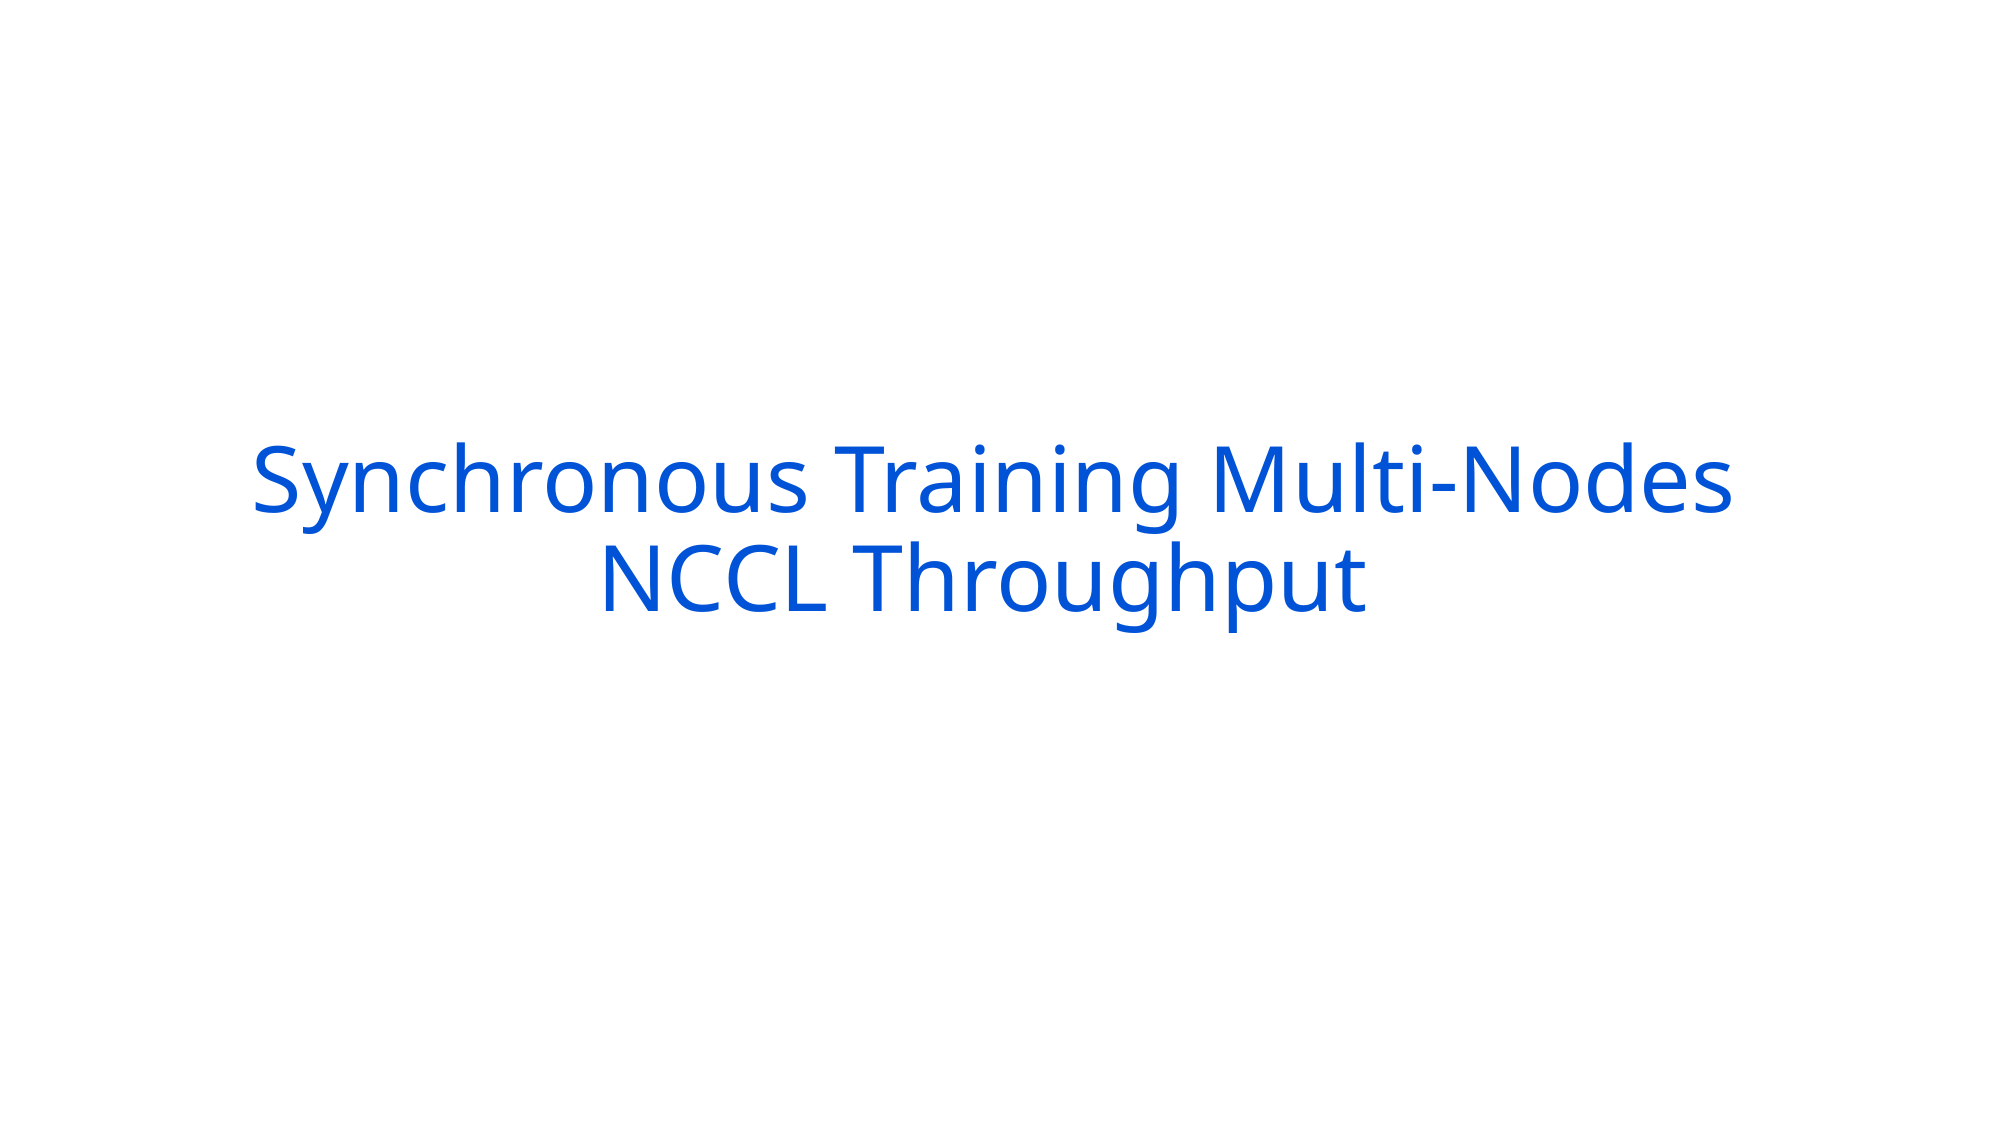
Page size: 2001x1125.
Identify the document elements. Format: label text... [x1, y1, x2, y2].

text_box Synchronous Training Multi-Nodes NCCL Throughput [0, 174, 1990, 892]
